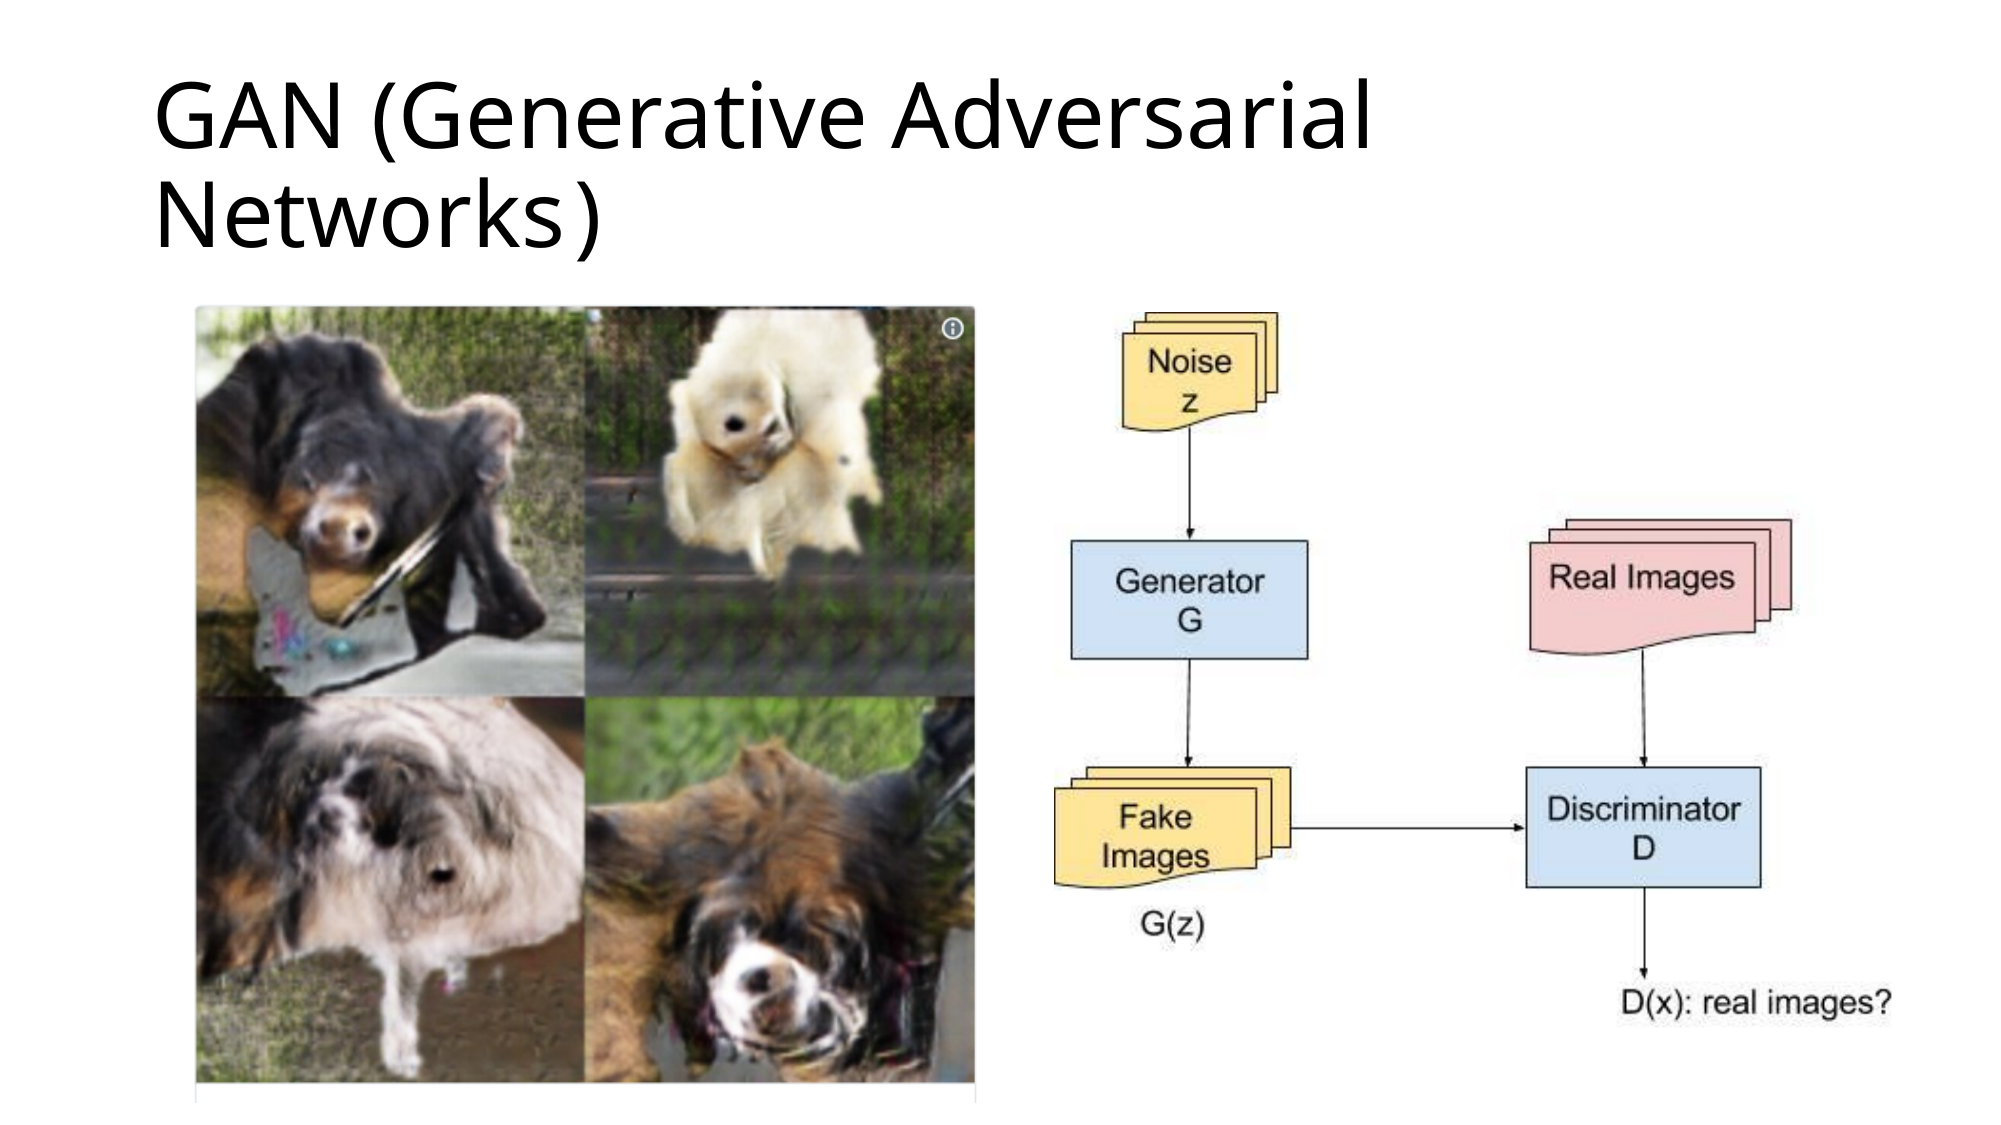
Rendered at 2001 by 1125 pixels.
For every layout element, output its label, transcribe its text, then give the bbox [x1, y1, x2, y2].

picture [1054, 312, 1941, 1079]
title GAN (Generative Adversarial Networks ) [137, 59, 1863, 278]
picture [117, 277, 1000, 1103]
